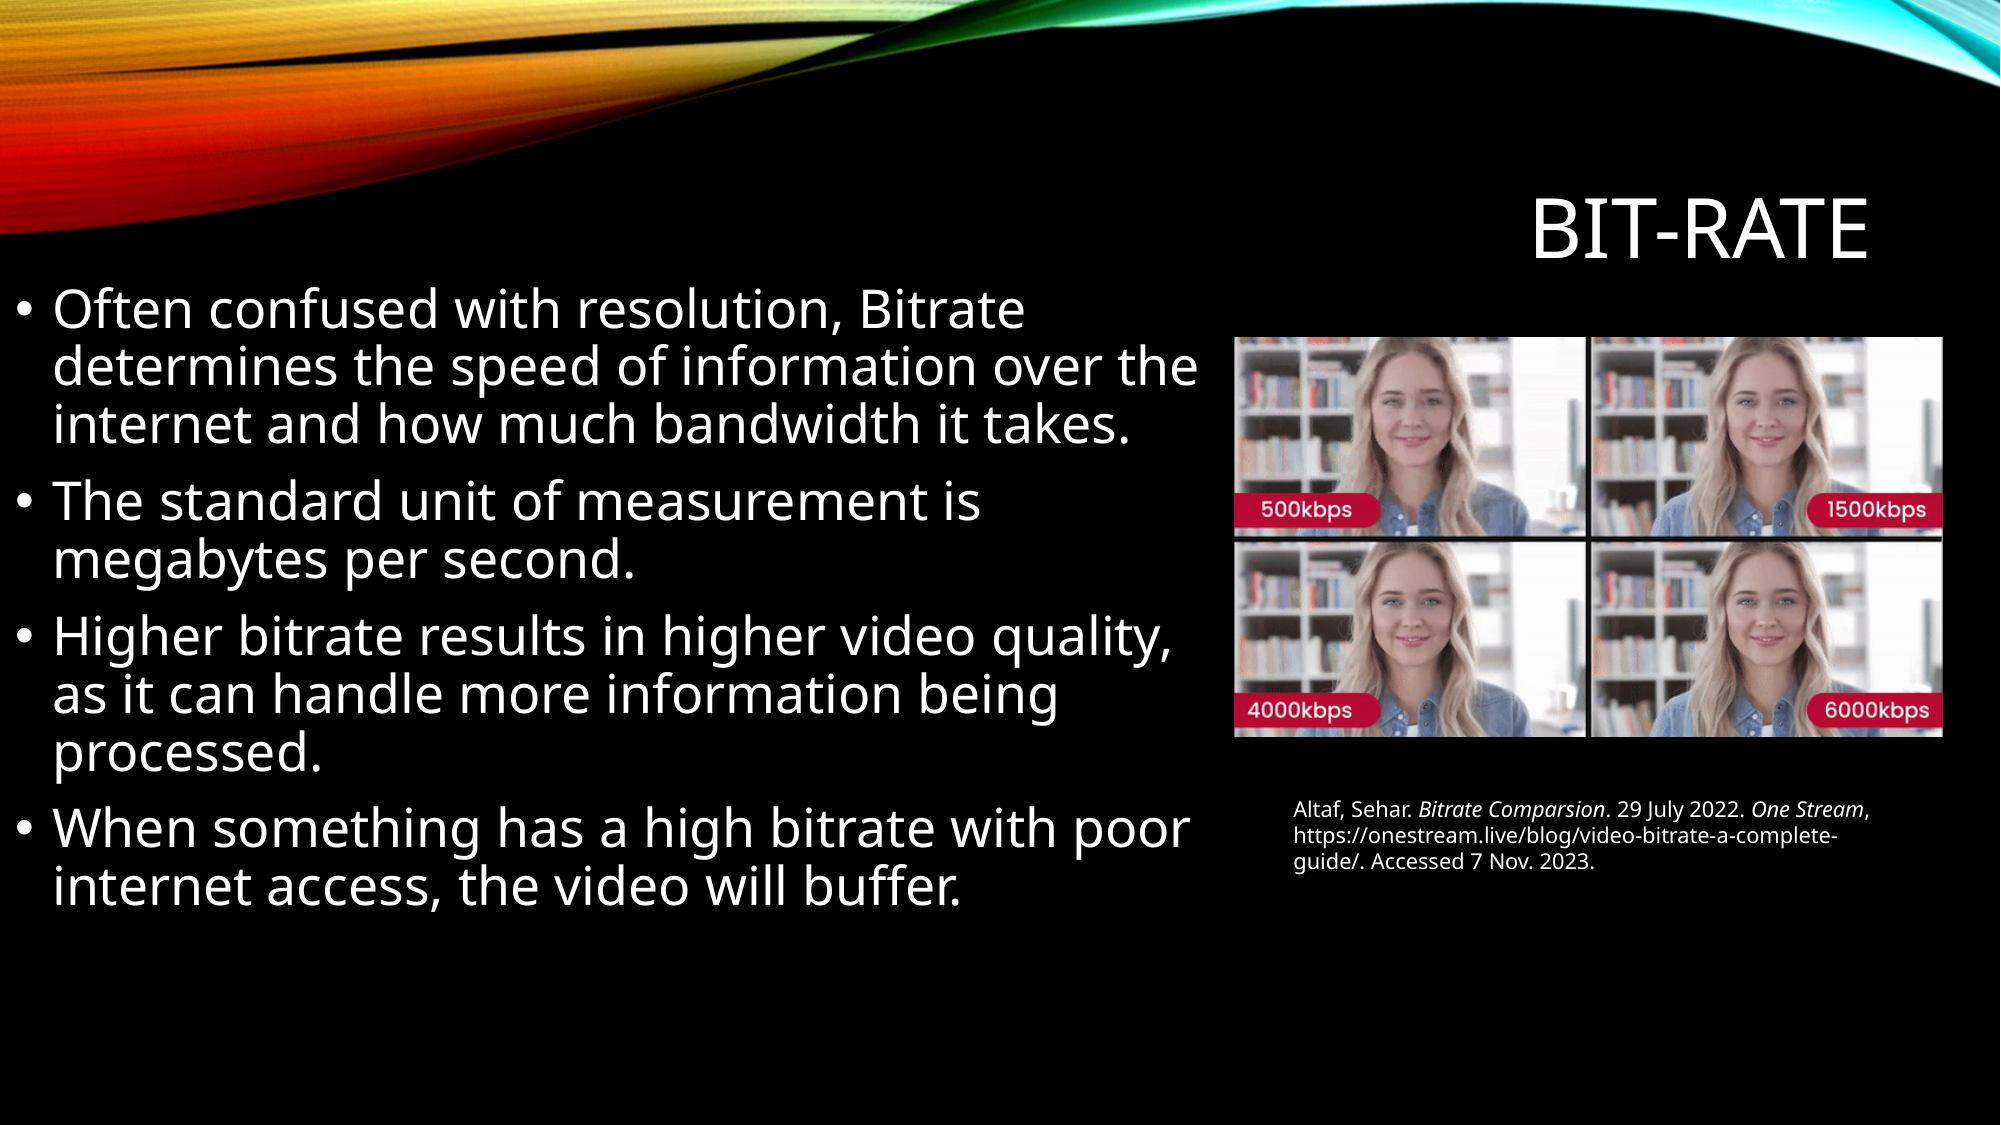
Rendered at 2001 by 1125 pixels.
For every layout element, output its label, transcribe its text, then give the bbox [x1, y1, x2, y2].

picture [0, 0, 2000, 237]
text_box Altaf, Sehar. Bitrate Comparsion. 29 July 2022. One Stream, https://onestream.live/blog/video-bitrate-a-complete-guide/. Accessed 7 Nov. 2023. [1278, 788, 1899, 927]
picture [1234, 337, 1943, 737]
title Bit-rate [474, 125, 1888, 337]
list Often confused with resolution, Bitrate determines the speed of information over the internet and how much bandwidth it takes. The standard unit of measurement is megabytes per second. Higher bitrate results in higher video quality, as it can handle more information being processed. When something has a high bitrate with poor internet access, the video will buffer. [0, 274, 1235, 935]
